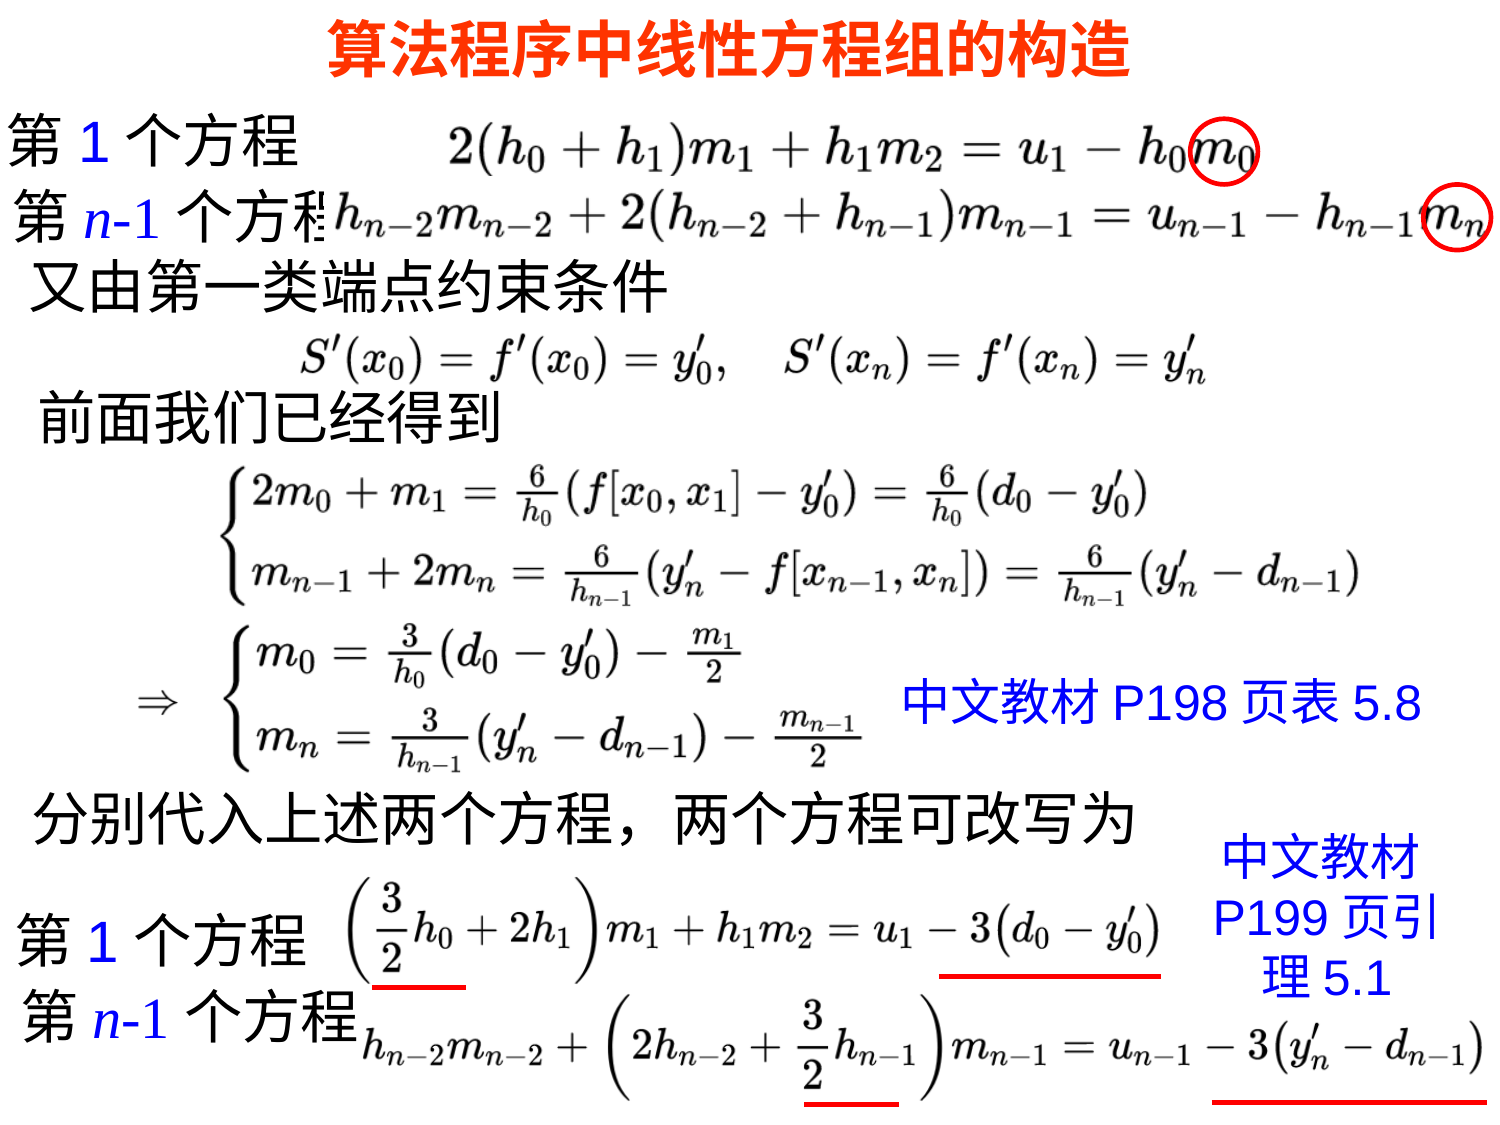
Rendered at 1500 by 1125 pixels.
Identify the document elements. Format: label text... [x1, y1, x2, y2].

text_box 算法程序中线性方程组的构造 [29, 11, 1429, 94]
text_box 分别代入上述两个方程，两个方程可改写为 [16, 775, 1154, 860]
picture [218, 621, 866, 777]
picture [340, 873, 1487, 1107]
text_box 又由第一类端点约束条件 [14, 242, 685, 328]
text_box 第n-1个方程 [0, 172, 366, 258]
text_box 中文教材P199页引理5.1 [1189, 817, 1465, 985]
picture [324, 116, 1497, 251]
text_box 中文教材P198页表5.8 [885, 662, 1437, 738]
picture [218, 459, 1370, 614]
picture [294, 328, 1212, 389]
text_box 第1个方程 [0, 896, 323, 982]
text_box 前面我们已经得到 [22, 373, 519, 459]
text_box 第1个方程 [0, 96, 315, 172]
text_box 第n-1个方程 [5, 972, 361, 1058]
picture [133, 684, 181, 718]
